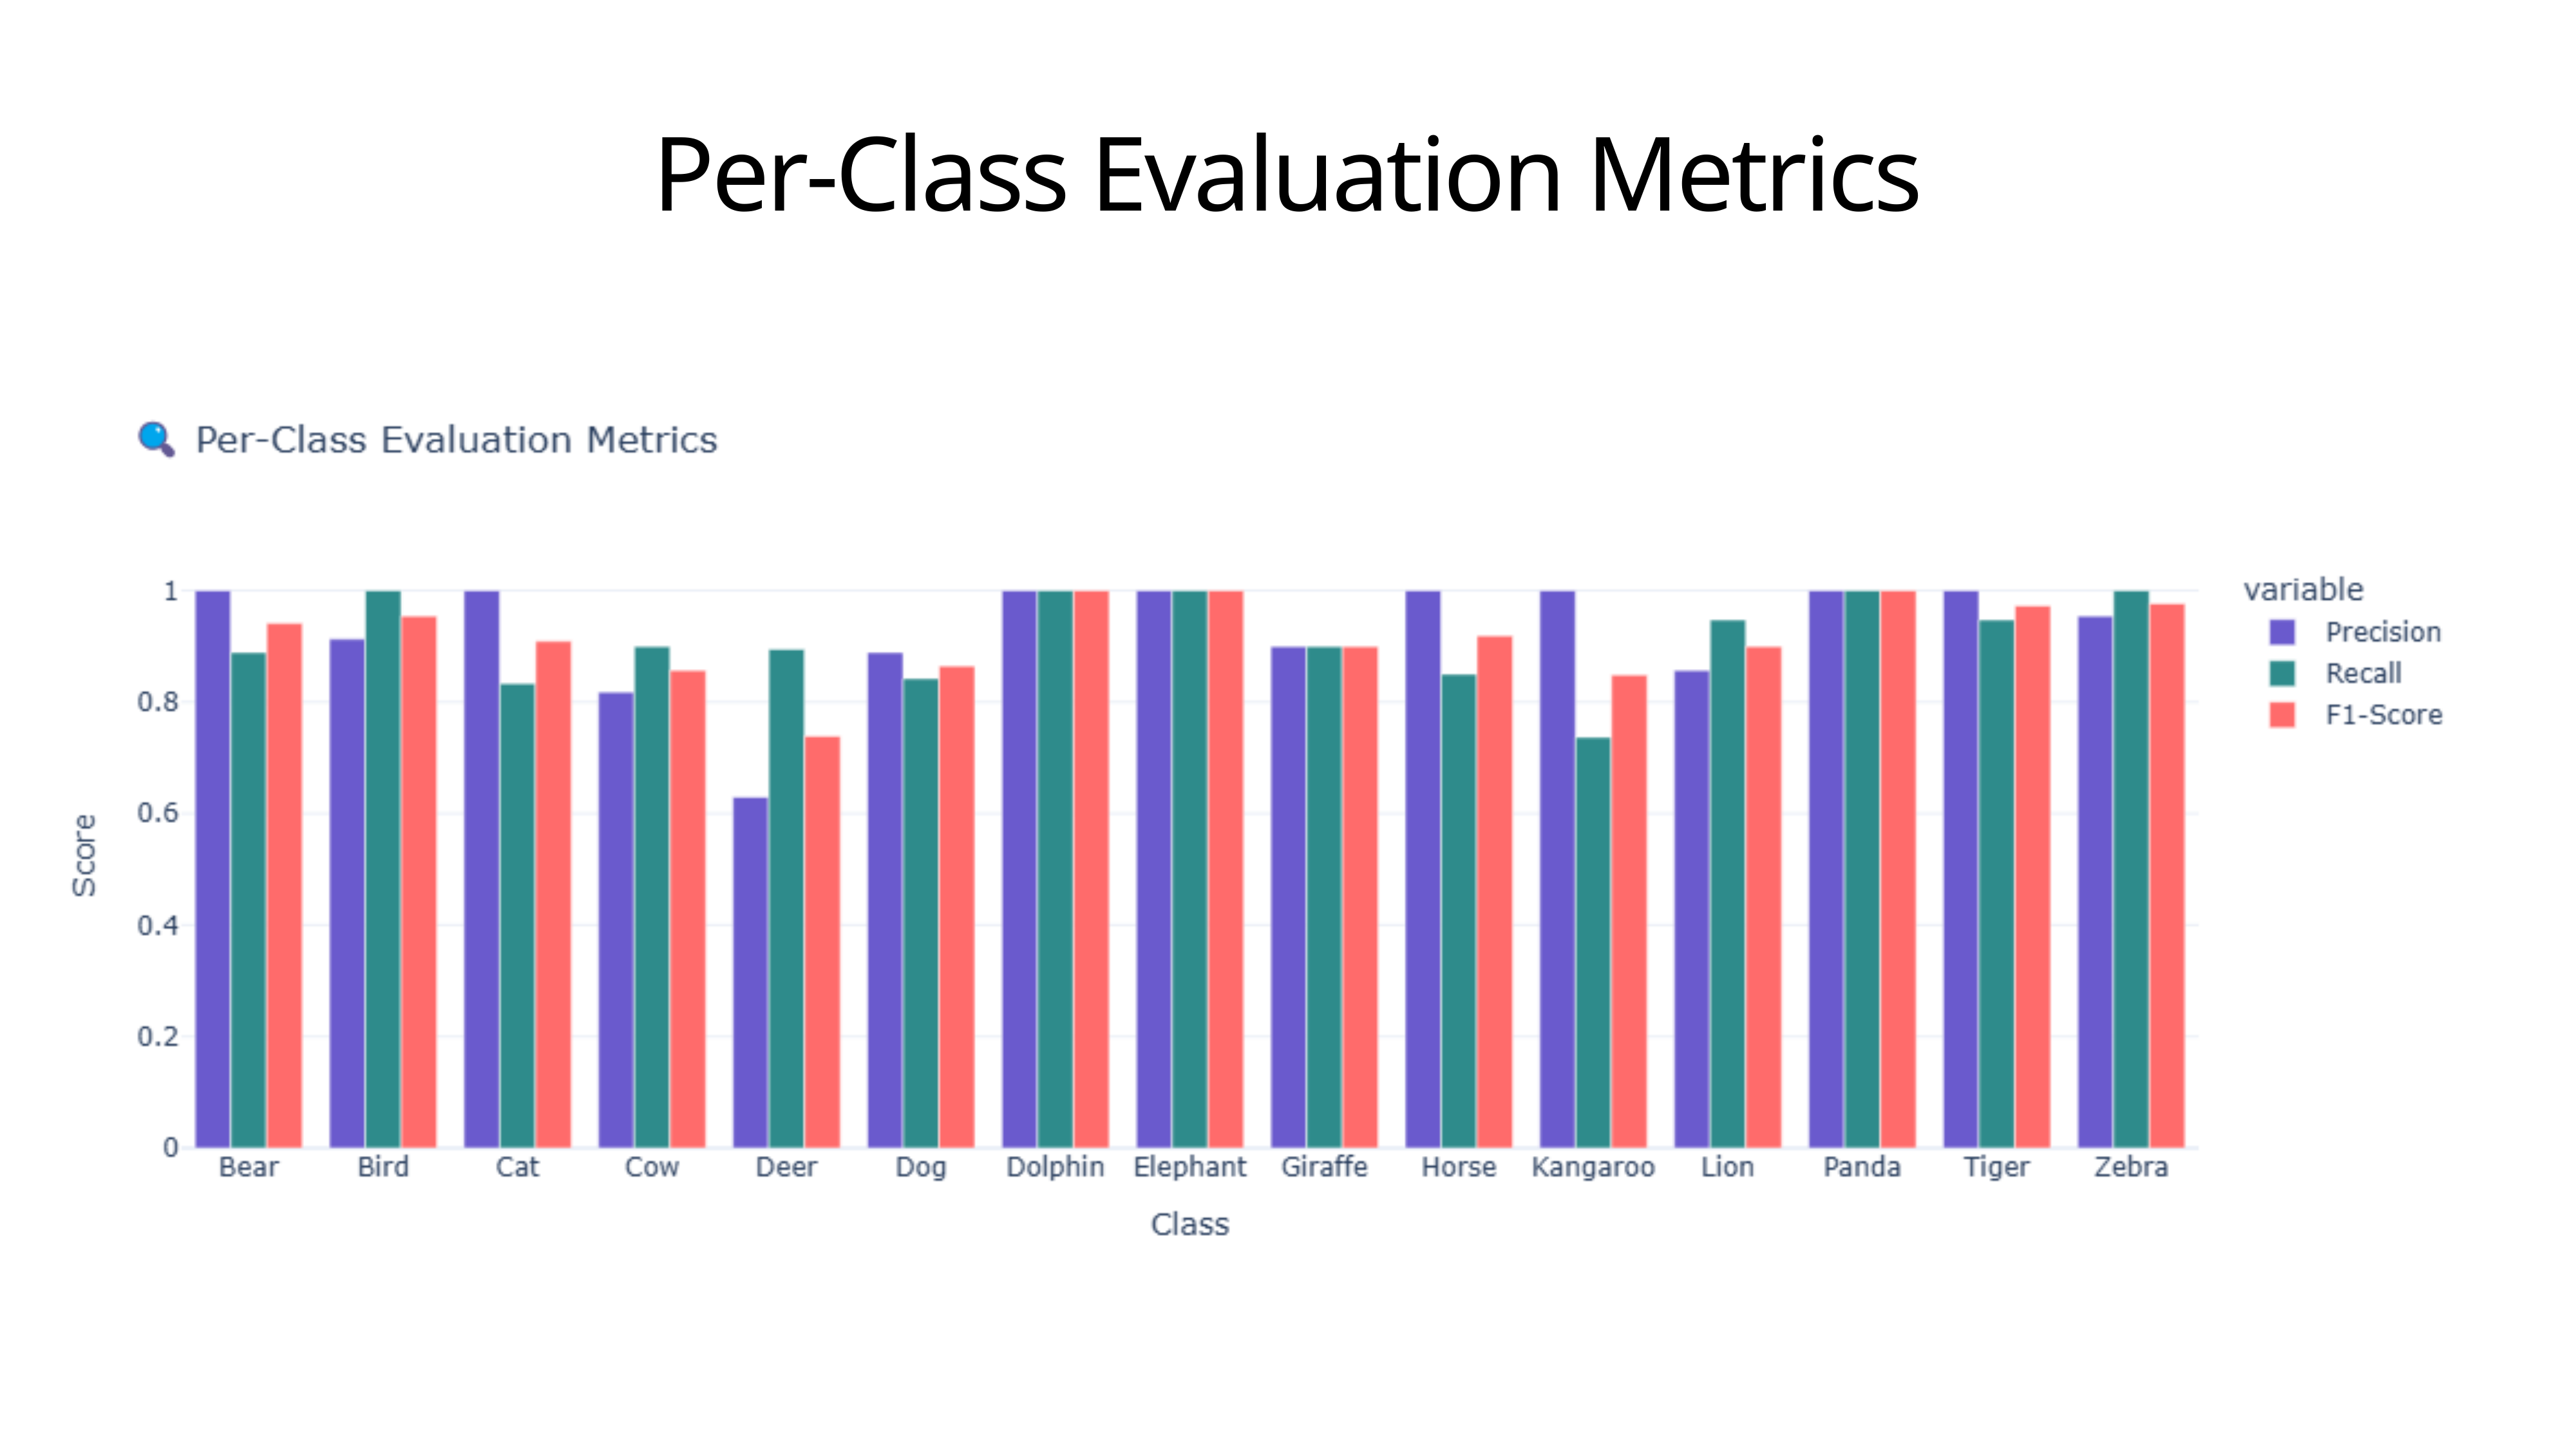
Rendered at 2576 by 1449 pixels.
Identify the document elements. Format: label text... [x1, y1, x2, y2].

title Per-Class Evaluation Metrics [133, 85, 2443, 237]
picture [8, 345, 2483, 1323]
